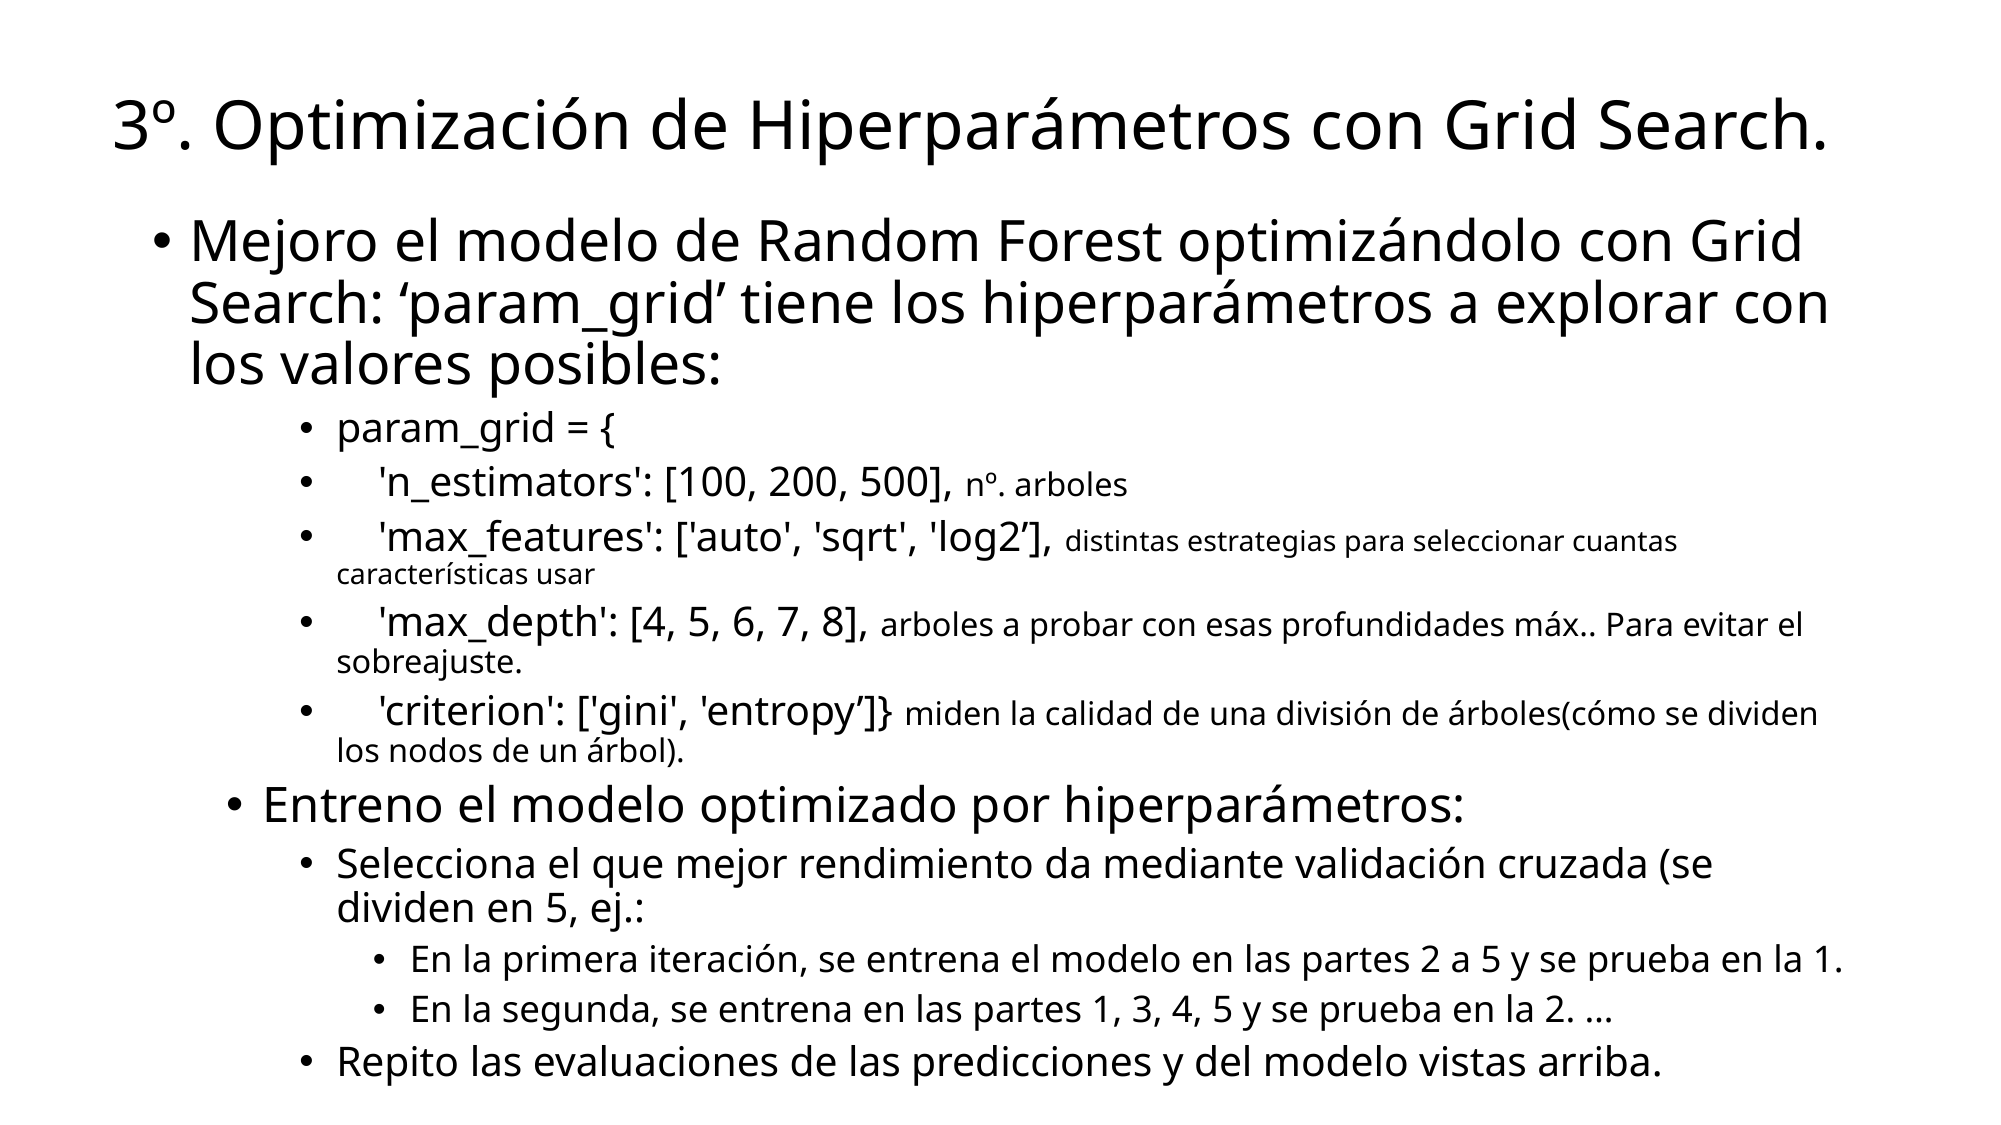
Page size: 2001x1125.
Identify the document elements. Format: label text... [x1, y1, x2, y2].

list Mejoro el modelo de Random Forest optimizándolo con Grid Search: ‘param_grid’ tiene los hiperparámetros a explorar con los valores posibles: param_grid = { 'n_estimators': [100, 200, 500], nº. arboles 'max_features': ['auto', 'sqrt', 'log2’], distintas estrategias para seleccionar cuantas características usar 'max_depth': [4, 5, 6, 7, 8], arboles a probar con esas profundidades máx.. Para evitar el sobreajuste. 'criterion': ['gini', 'entropy’]} miden la calidad de una división de árboles(cómo se dividen los nodos de un árbol). Entreno el modelo optimizado por hiperparámetros: Selecciona el que mejor rendimiento da mediante validación cruzada (se dividen en 5, ej.: En la primera iteración, se entrena el modelo en las partes 2 a 5 y se prueba en la 1. En la segunda, se entrena en las partes 1, 3, 4, 5 y se prueba en la 2. … Repito las evaluaciones de las predicciones y del modelo vistas arriba. [137, 204, 1863, 1125]
title 3º. Optimización de Hiperparámetros con Grid Search. [97, 59, 1983, 278]
